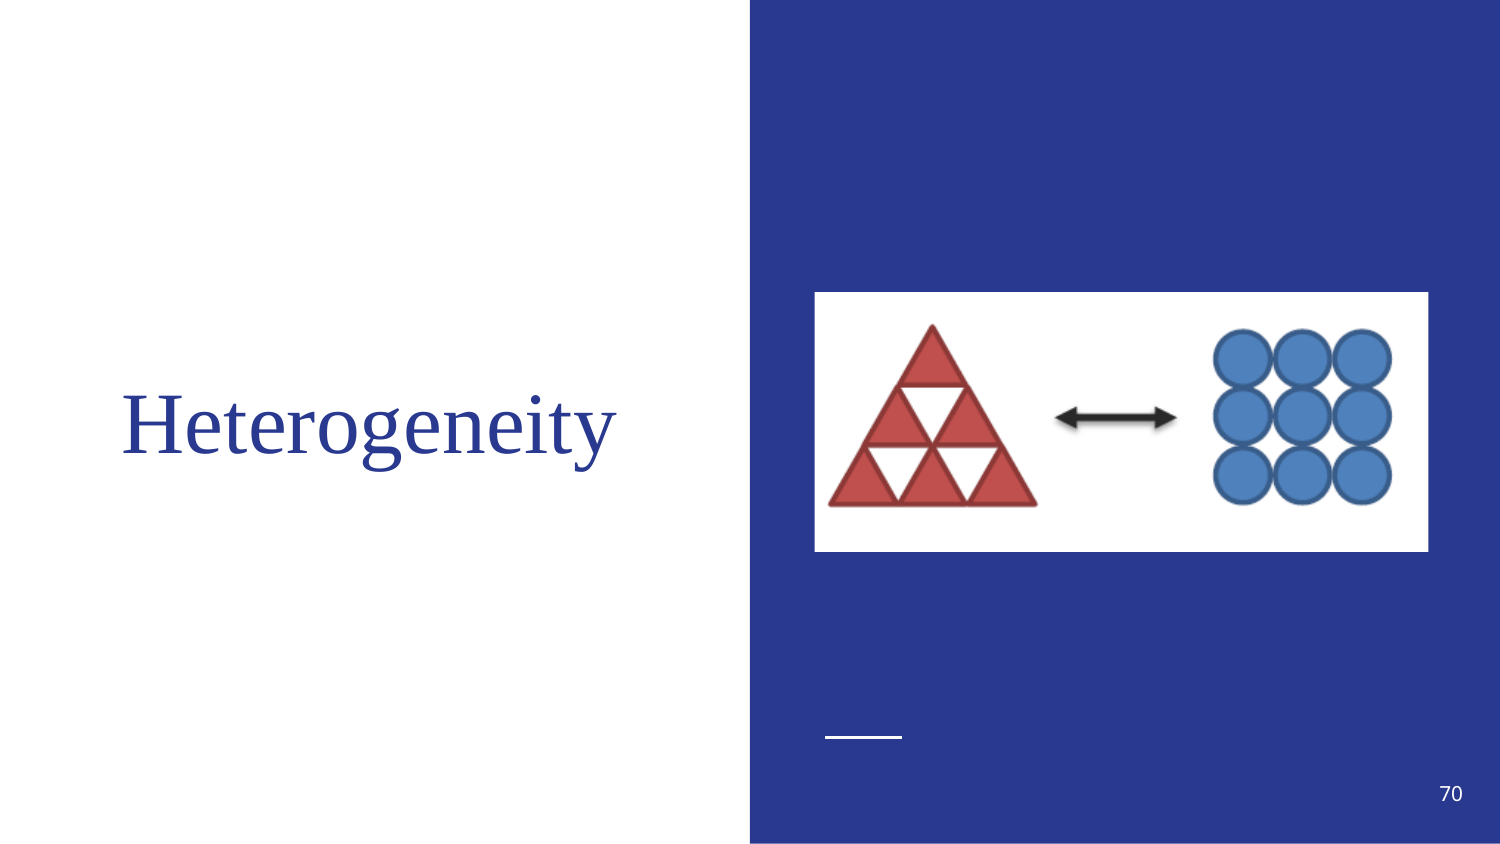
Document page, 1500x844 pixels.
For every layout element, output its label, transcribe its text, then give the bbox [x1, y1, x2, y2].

slide_number ‹#› [1387, 762, 1478, 828]
title Heterogeneity [37, 357, 702, 486]
picture [814, 291, 1429, 552]
